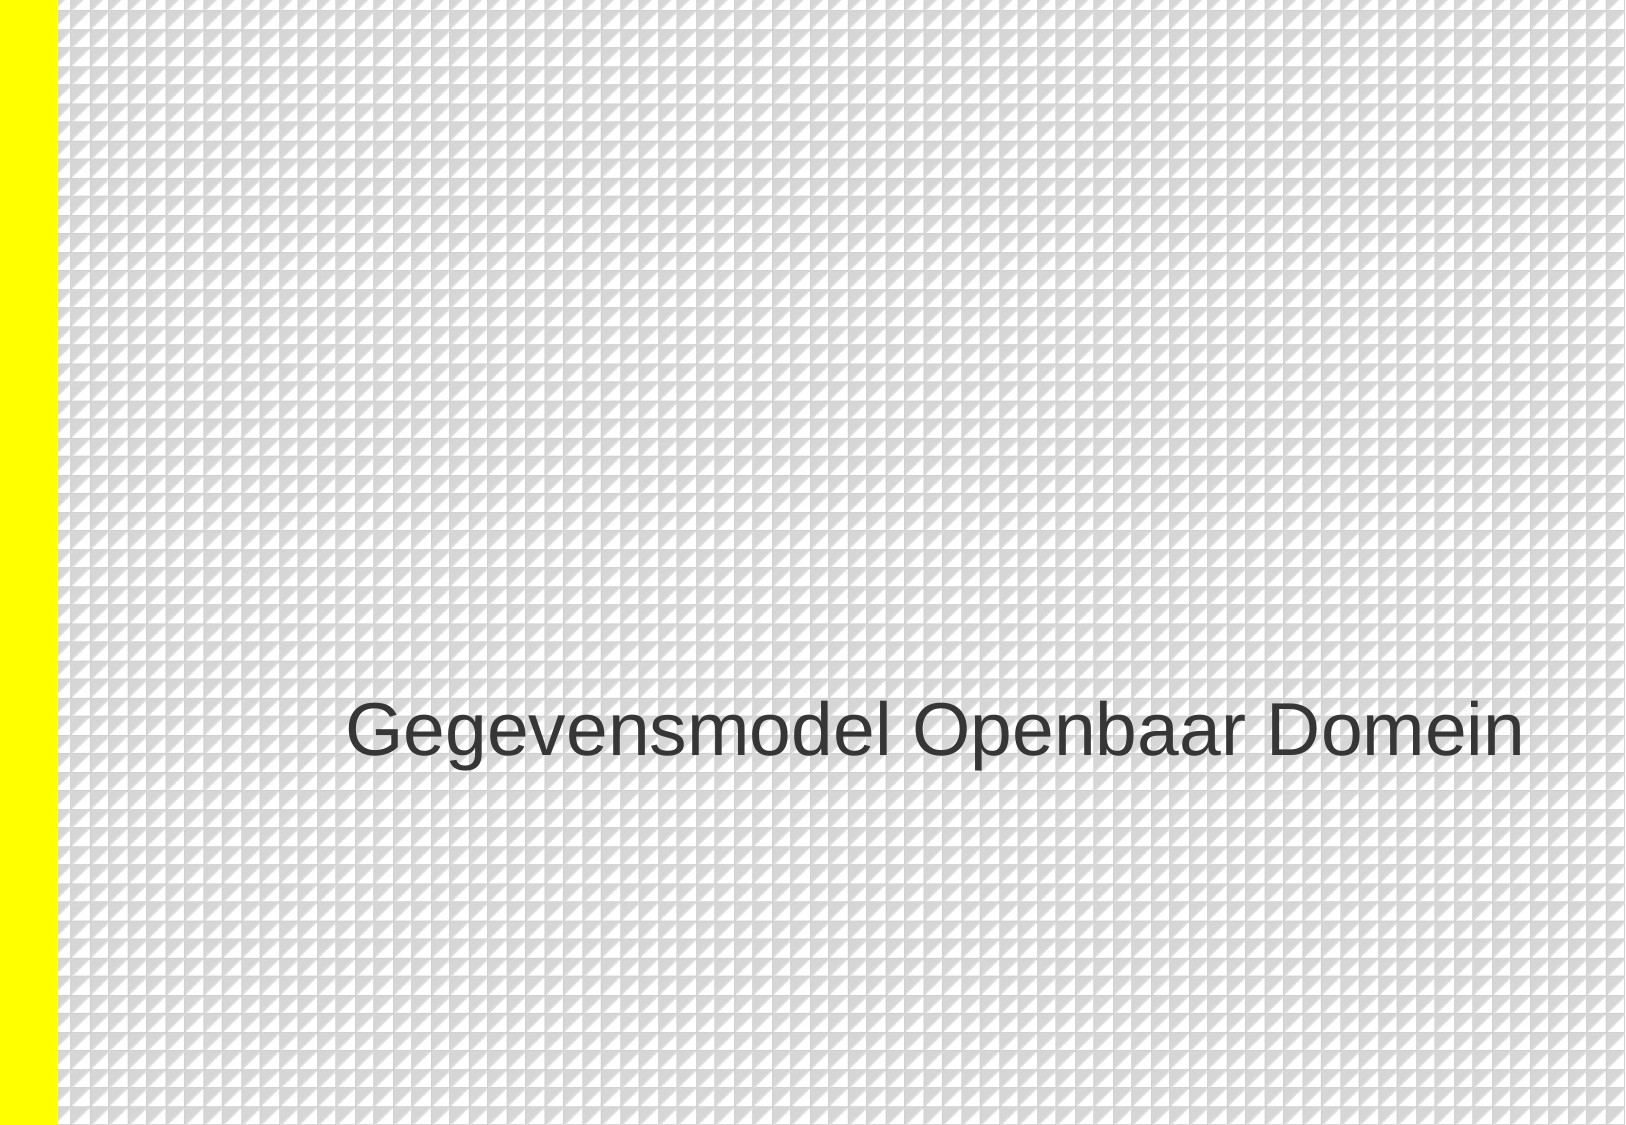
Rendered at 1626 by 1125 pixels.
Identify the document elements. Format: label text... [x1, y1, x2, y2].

title Gegevensmodel Openbaar Domein [159, 328, 1542, 787]
picture [57, 0, 1625, 1125]
